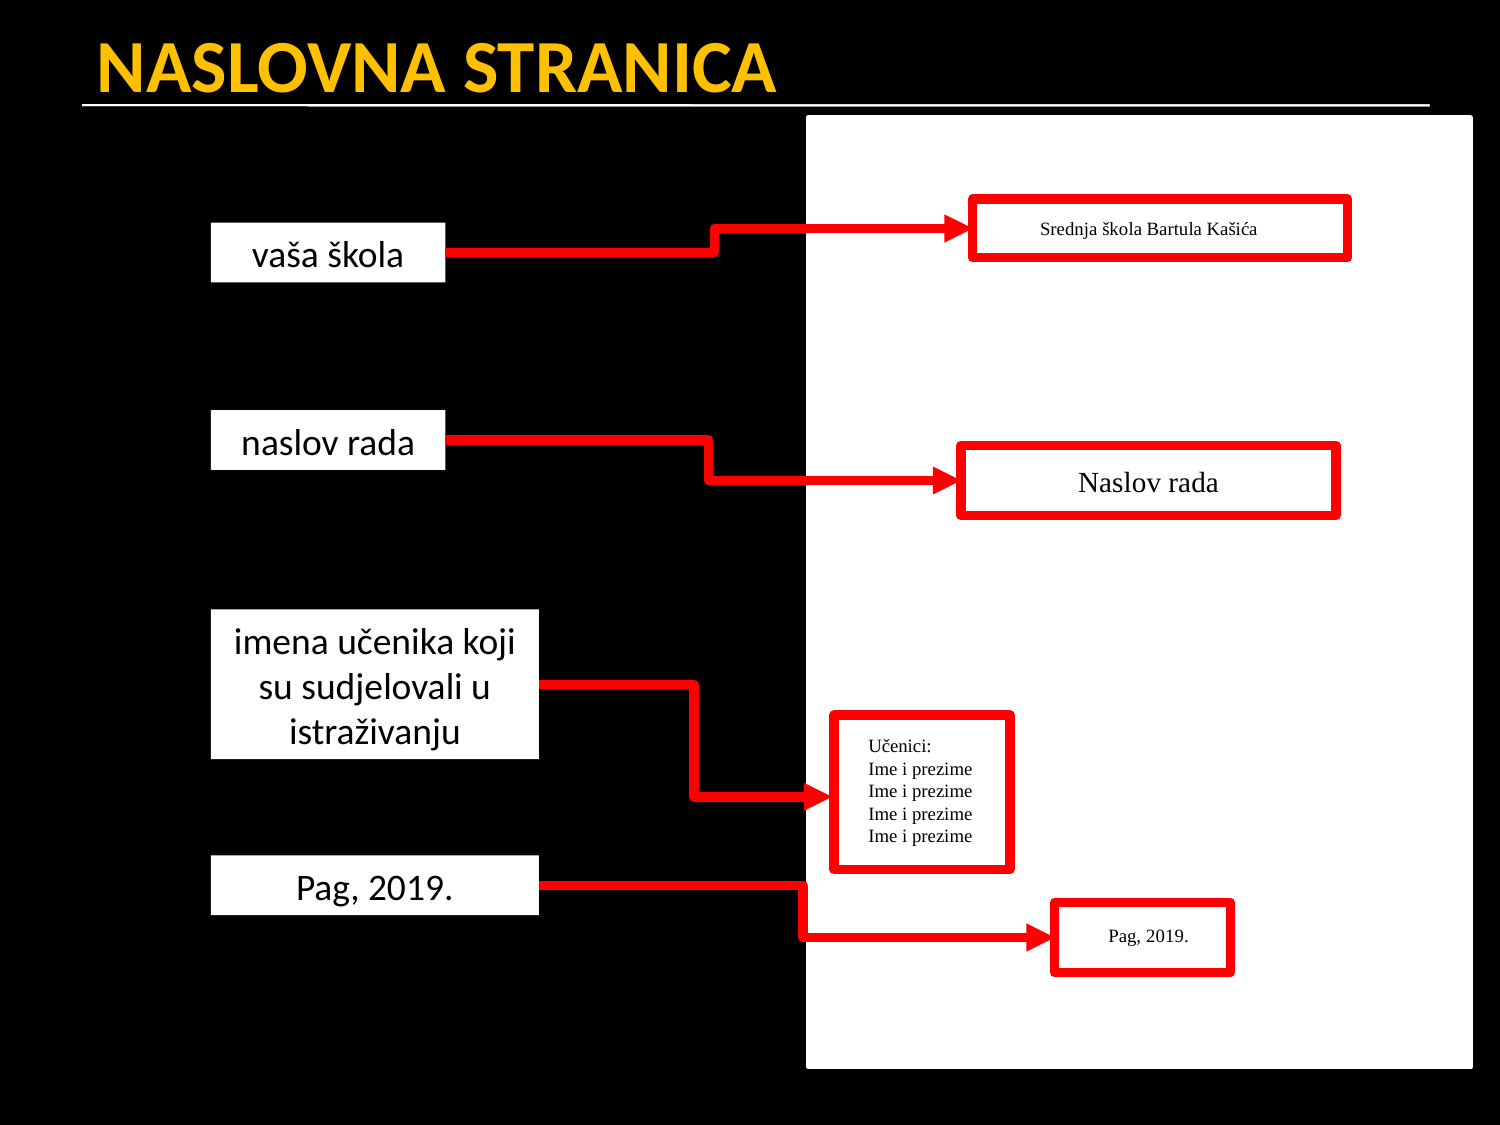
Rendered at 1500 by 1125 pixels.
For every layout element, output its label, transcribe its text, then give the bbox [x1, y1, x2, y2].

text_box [538, 684, 833, 798]
text_box Učenici: Ime i prezime Ime i prezime Ime i prezime Ime i prezime [853, 726, 988, 855]
text_box imena učenika koji su sudjelovali u istraživanju [210, 609, 539, 760]
text_box [806, 115, 1473, 1069]
text_box Srednja škola Bartula Kašića [1025, 209, 1273, 247]
text_box [970, 197, 1350, 260]
title NASLOVNA STRANICA [82, 10, 1420, 126]
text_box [445, 440, 962, 481]
text_box [1082, 900, 1233, 975]
text_box [832, 713, 1012, 872]
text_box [445, 228, 973, 254]
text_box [538, 885, 1055, 938]
text_box Naslov rada [1063, 456, 1234, 506]
text_box naslov rada [210, 410, 446, 470]
text_box Pag, 2019. [1095, 916, 1204, 954]
text_box Pag, 2019. [210, 855, 539, 916]
text_box [962, 443, 1338, 518]
text_box vaša škola [210, 222, 446, 283]
